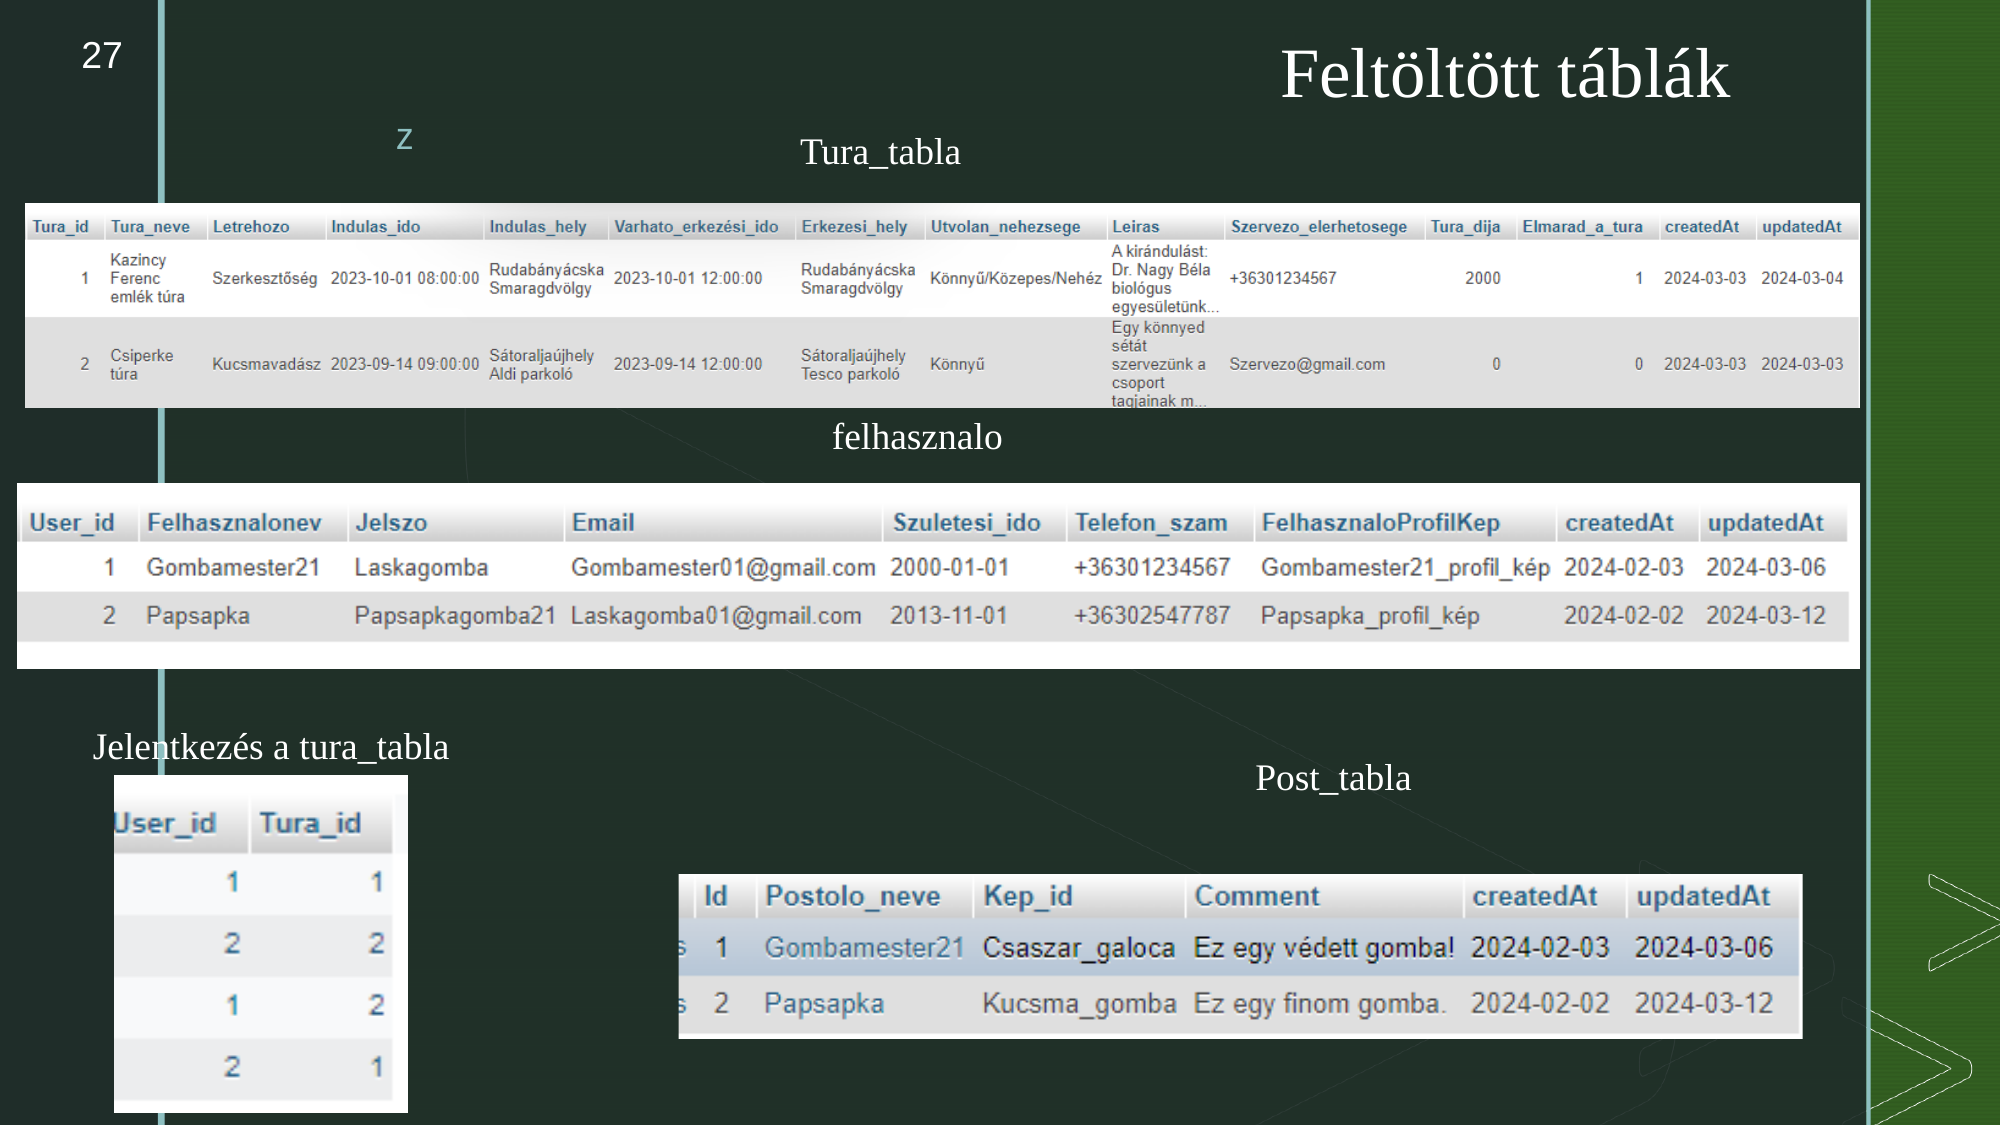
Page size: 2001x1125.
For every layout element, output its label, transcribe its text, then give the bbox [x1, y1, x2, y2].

text_box felhasznalo [817, 408, 1176, 465]
slide_number 27 [25, 26, 131, 80]
title Feltöltött táblák [1215, 28, 1747, 203]
picture [114, 775, 408, 1113]
text_box Tura_tabla [785, 120, 1080, 180]
text_box Jelentkezés a tura_tabla [78, 715, 620, 775]
picture [678, 874, 1803, 1039]
picture [17, 483, 1860, 670]
picture [25, 203, 1860, 408]
text_box Post_tabla [1240, 745, 1501, 806]
picture [1871, 0, 2000, 1125]
